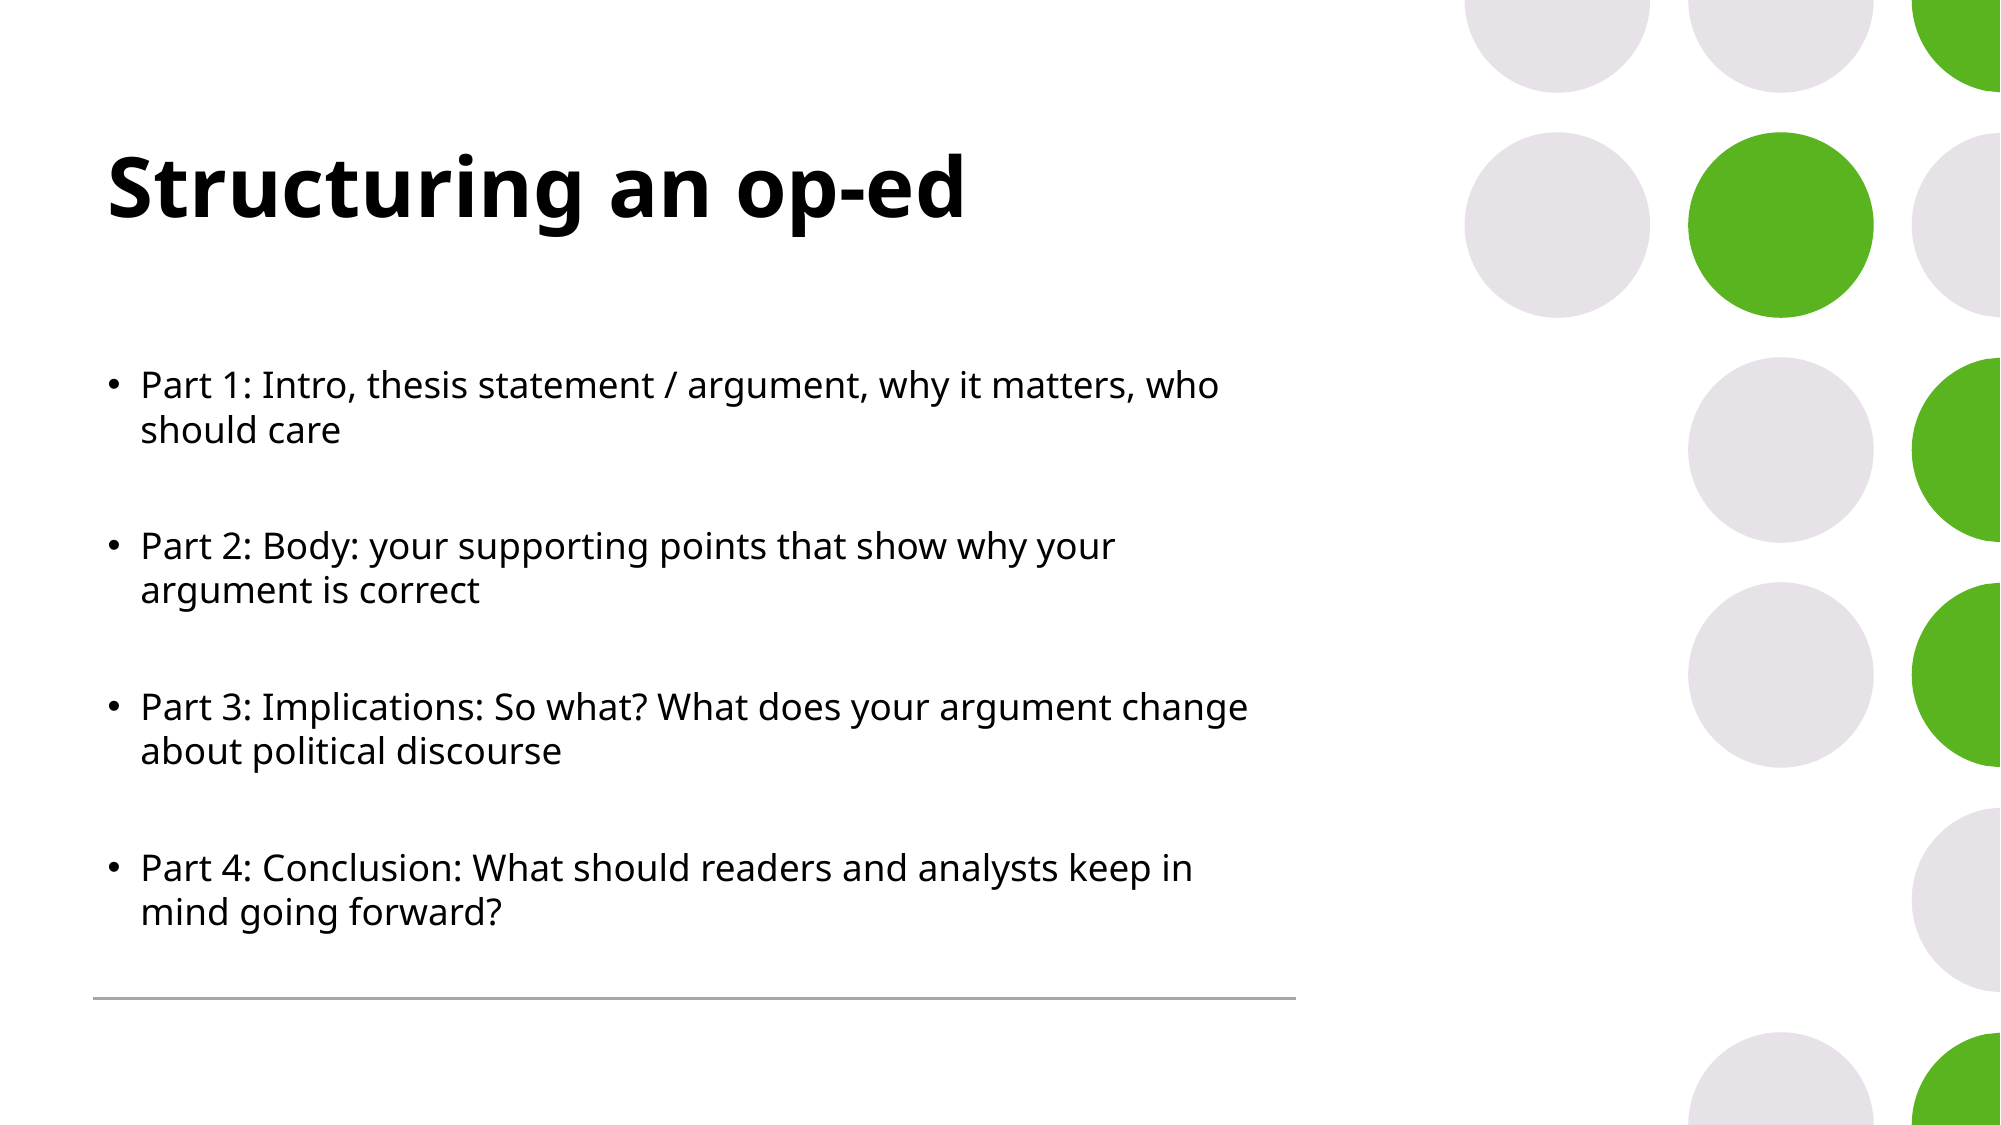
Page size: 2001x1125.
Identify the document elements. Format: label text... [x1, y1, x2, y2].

list Part 1: Intro, thesis statement / argument, why it matters, who should care Part 2: Body: your supporting points that show why your argument is correct Part 3: Implications: So what? What does your argument change about political discourse Part 4: Conclusion: What should readers and analysts keep in mind going forward? [92, 354, 1297, 946]
title Structuring an op-ed [92, 126, 1297, 335]
